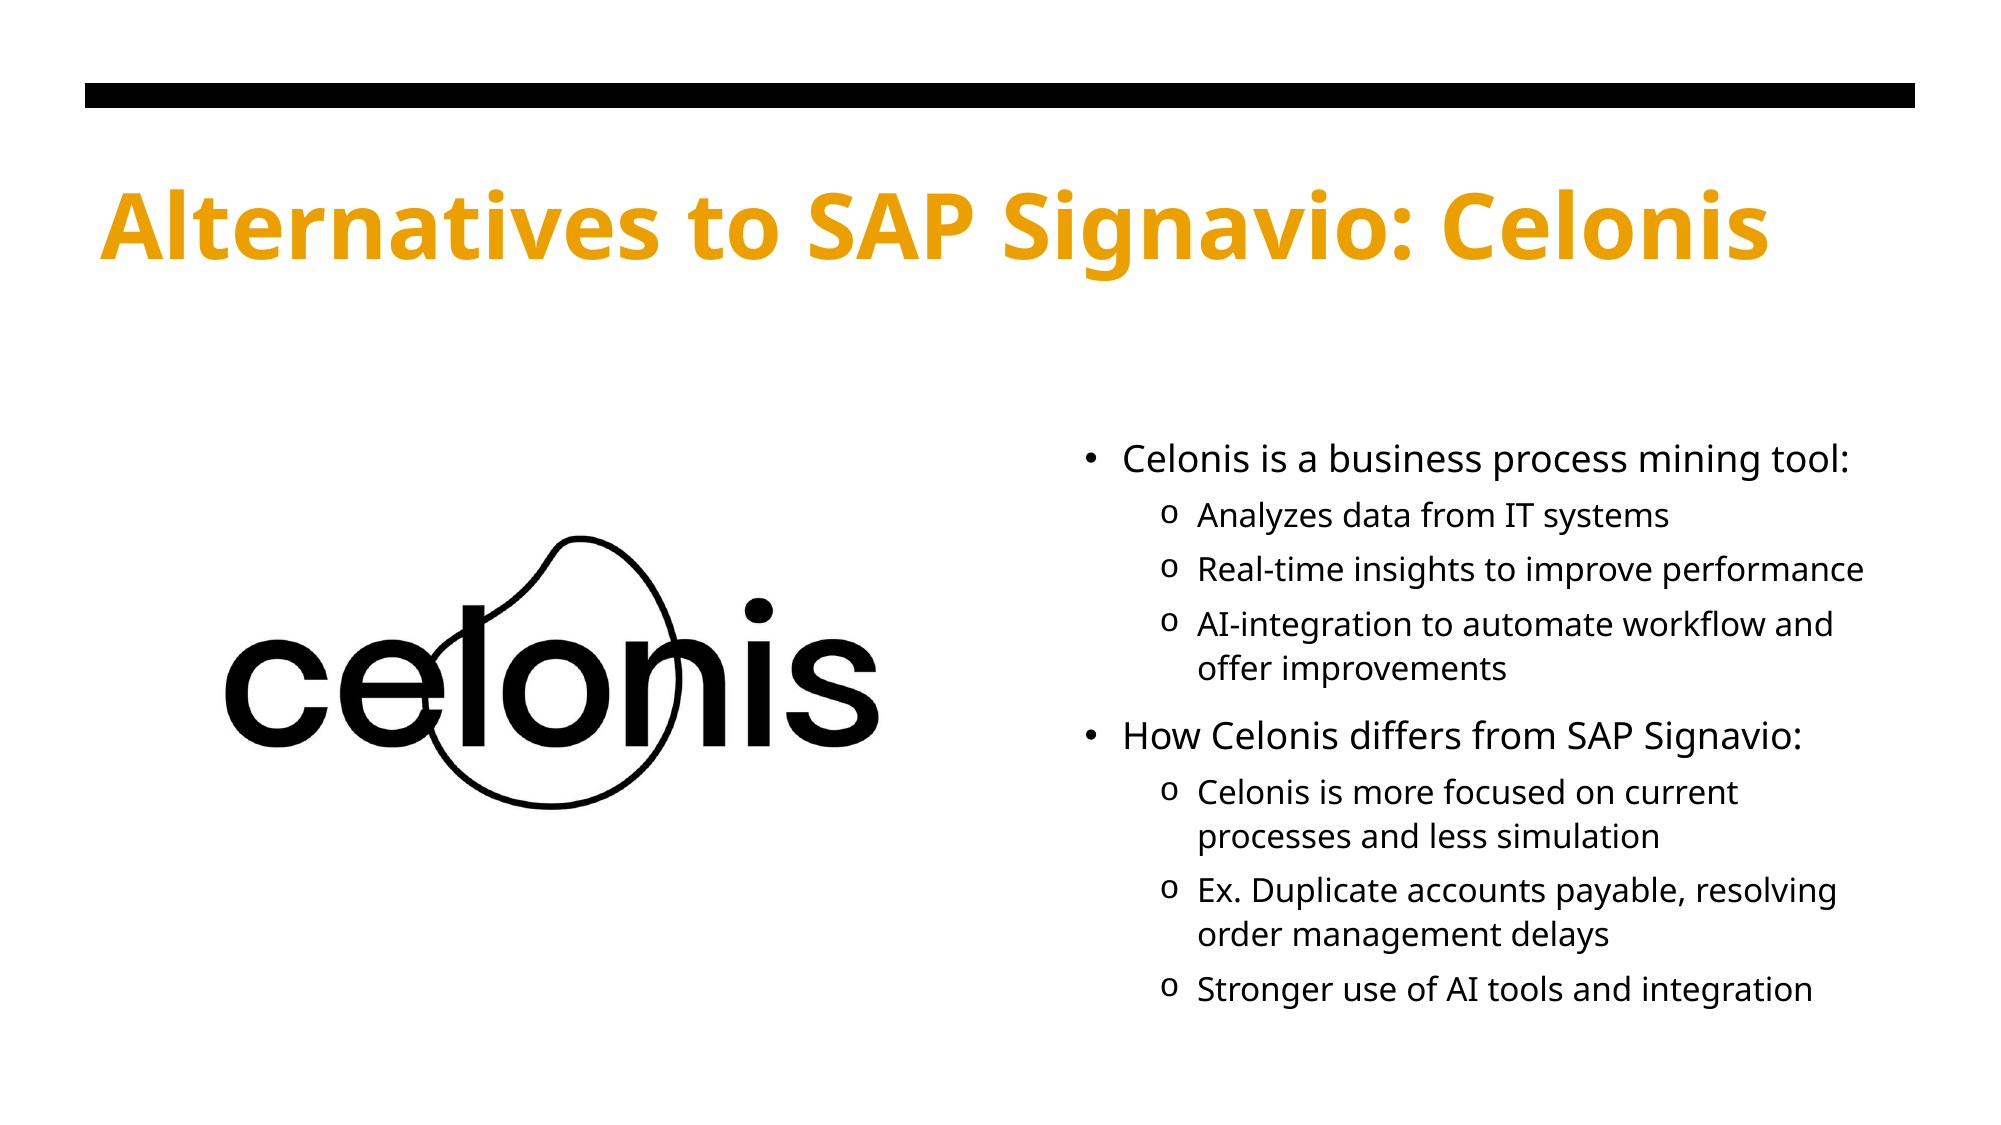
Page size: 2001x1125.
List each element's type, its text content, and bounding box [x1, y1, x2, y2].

picture [196, 509, 913, 832]
title Alternatives to SAP Signavio: Celonis [85, 160, 1916, 401]
list Celonis is a business process mining tool: Analyzes data from IT systems Real-time insights to improve performance AI-integration to automate workflow and offer improvements How Celonis differs from SAP Signavio: Celonis is more focused on current processes and less simulation Ex. Duplicate accounts payable, resolving order management delays Stronger use of AI tools and integration [1069, 423, 1917, 1041]
